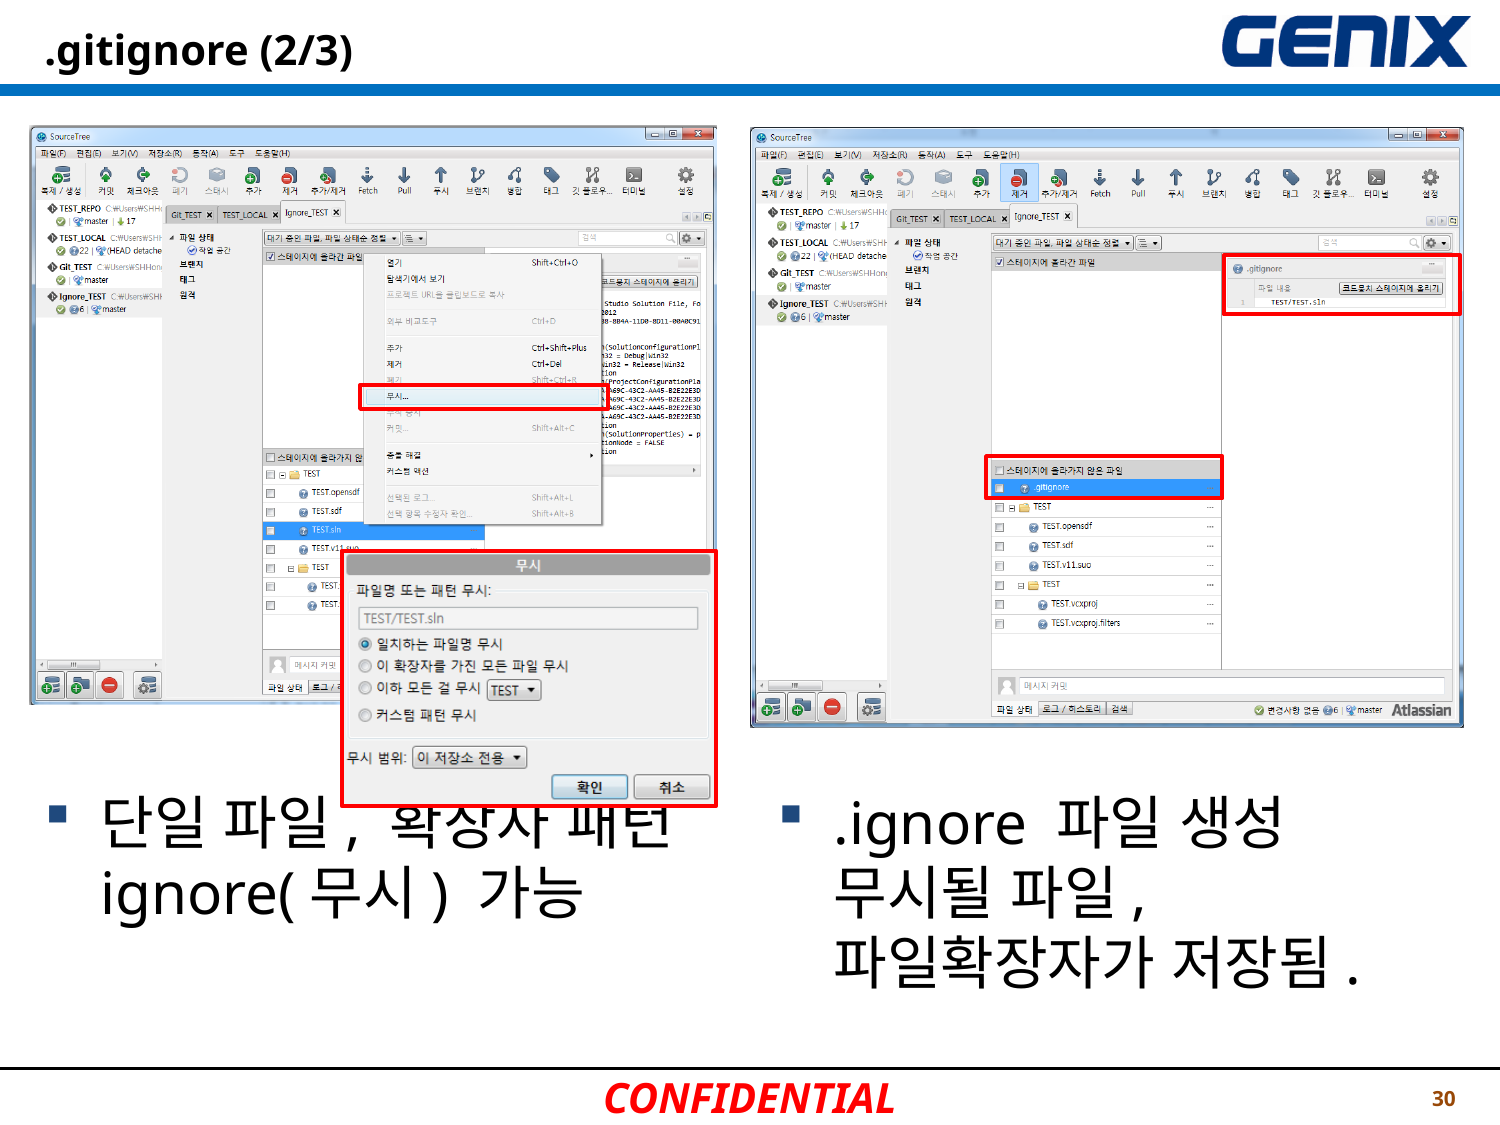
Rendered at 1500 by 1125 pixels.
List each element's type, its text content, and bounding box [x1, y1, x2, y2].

footer CONFIDENTIAL [512, 1082, 988, 1119]
title .gitignore (2/3) [29, 15, 1211, 82]
picture [1222, 15, 1471, 67]
list 단일 파일, 확장자 패턴 ignore(무시) 가능 [29, 125, 738, 1035]
list .ignore 파일 생성 무시될 파일, 파일확장자가 저장됨. [762, 125, 1471, 1035]
slide_number 30 [1315, 1082, 1471, 1117]
picture [29, 125, 717, 807]
picture [749, 126, 1464, 729]
